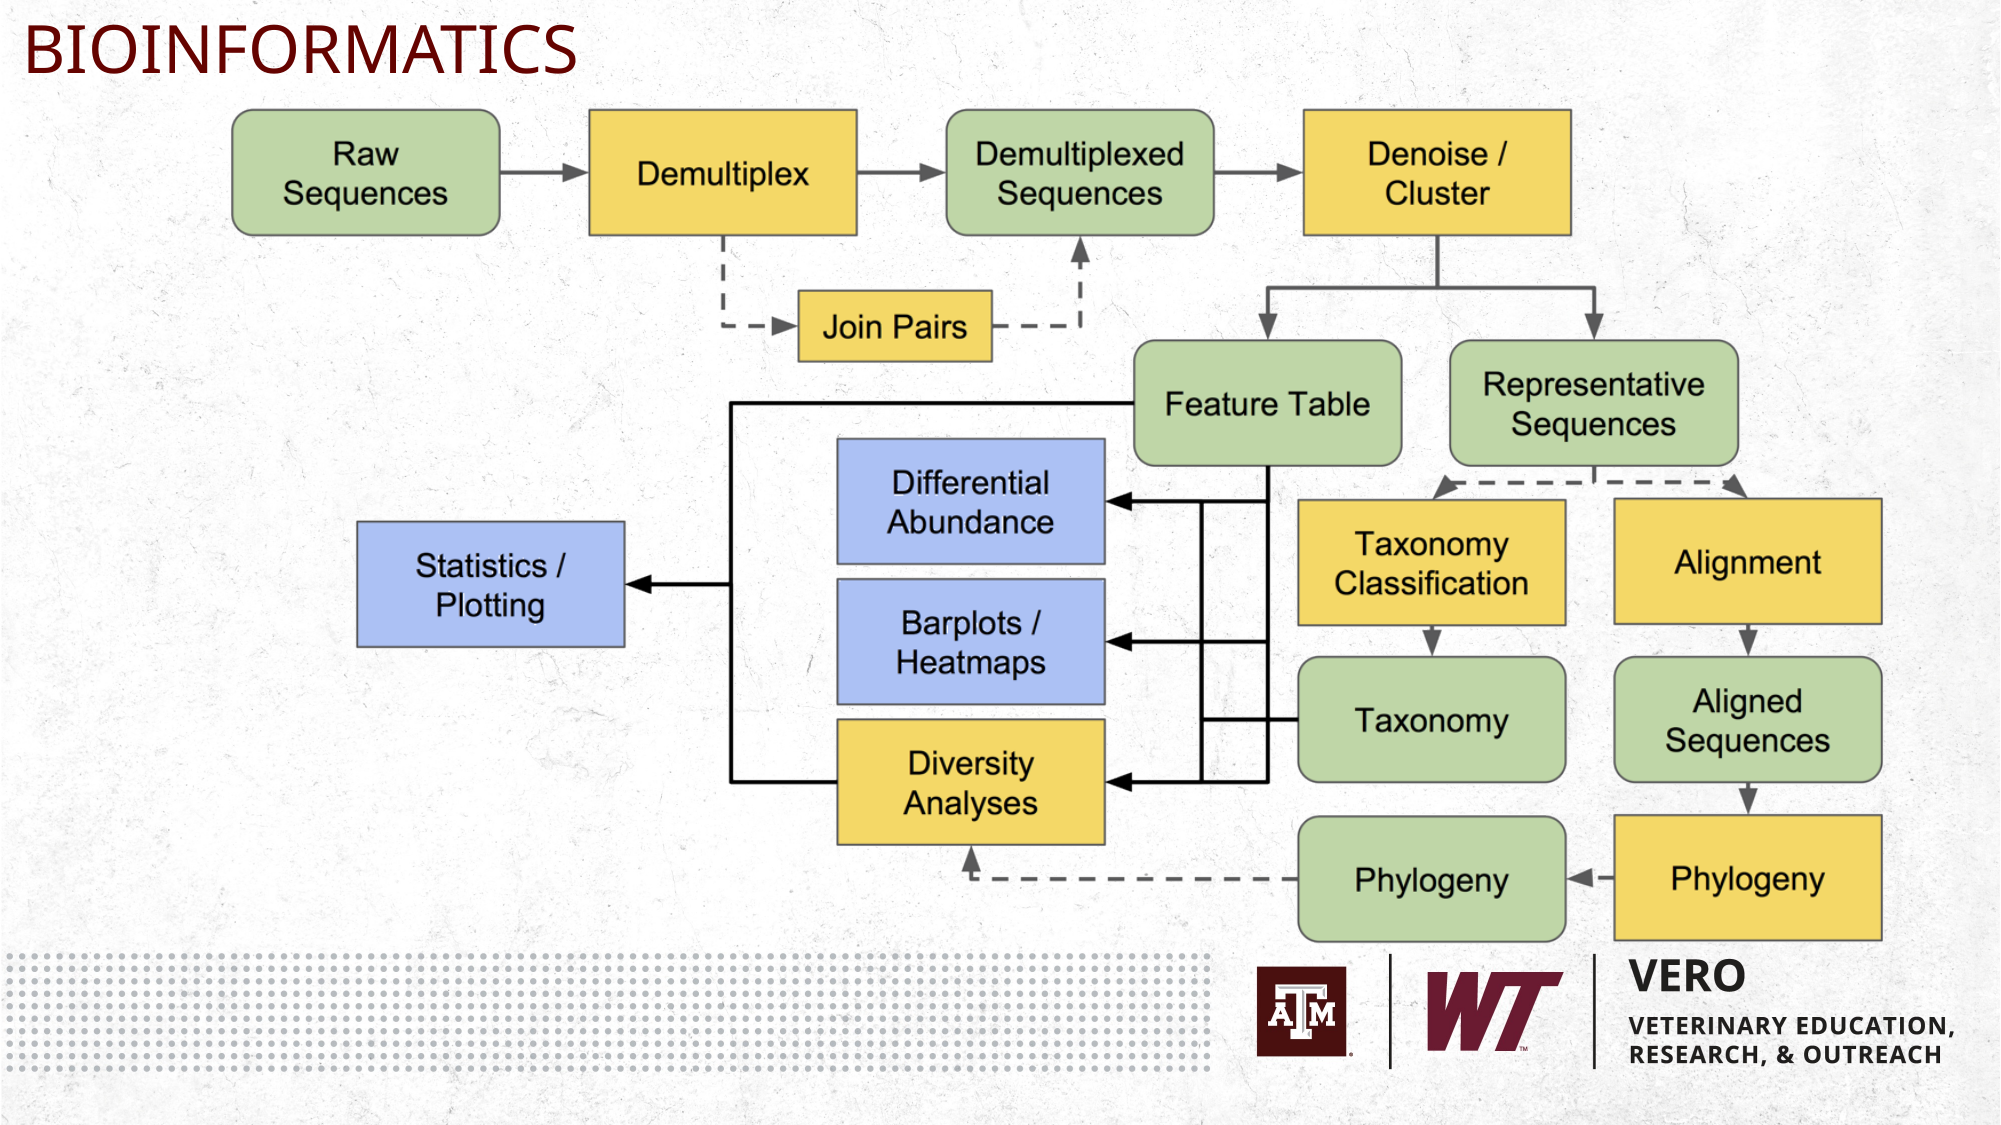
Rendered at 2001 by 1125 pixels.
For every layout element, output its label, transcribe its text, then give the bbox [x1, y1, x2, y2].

picture [0, 0, 2001, 1125]
text_box BIOINFORMATICS [7, 0, 595, 95]
